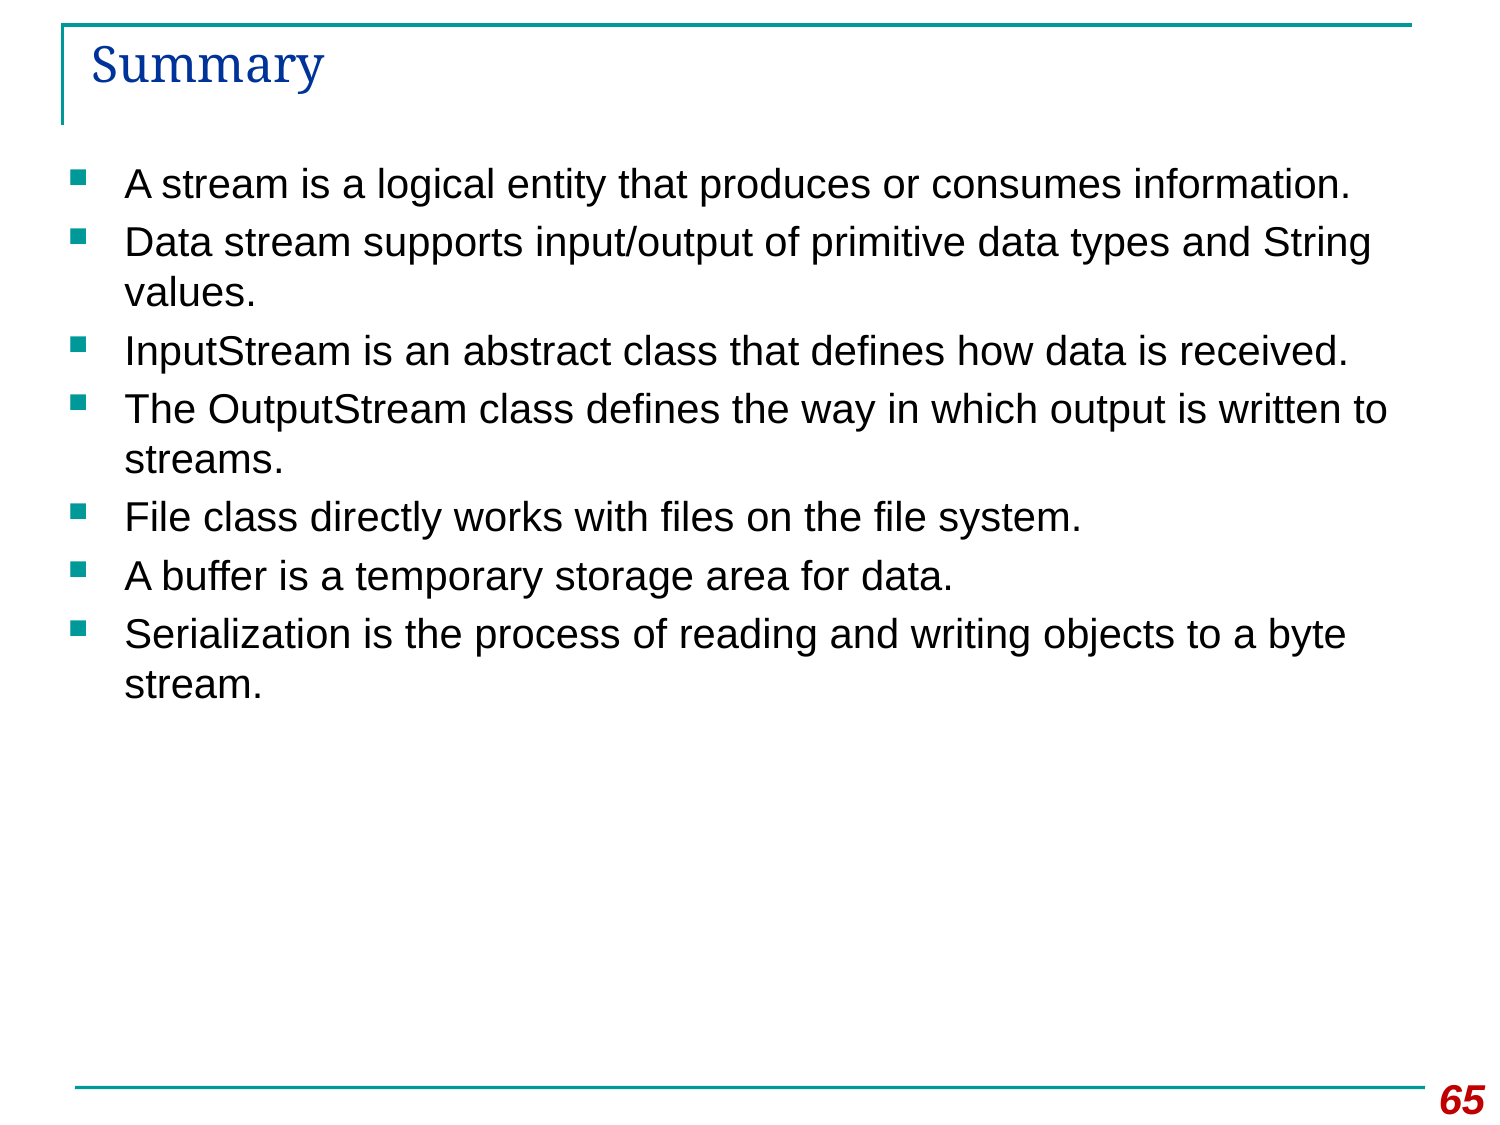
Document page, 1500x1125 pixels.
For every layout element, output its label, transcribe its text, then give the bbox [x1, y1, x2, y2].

title Summary [76, 24, 1288, 93]
list A stream is a logical entity that produces or consumes information. Data stream supports input/output of primitive data types and String values. InputStream is an abstract class that defines how data is received. The OutputStream class defines the way in which output is written to streams. File class directly works with files on the file system. A buffer is a temporary storage area for data. Serialization is the process of reading and writing objects to a byte stream. [52, 148, 1424, 1083]
slide_number 65 [1400, 1065, 1500, 1125]
